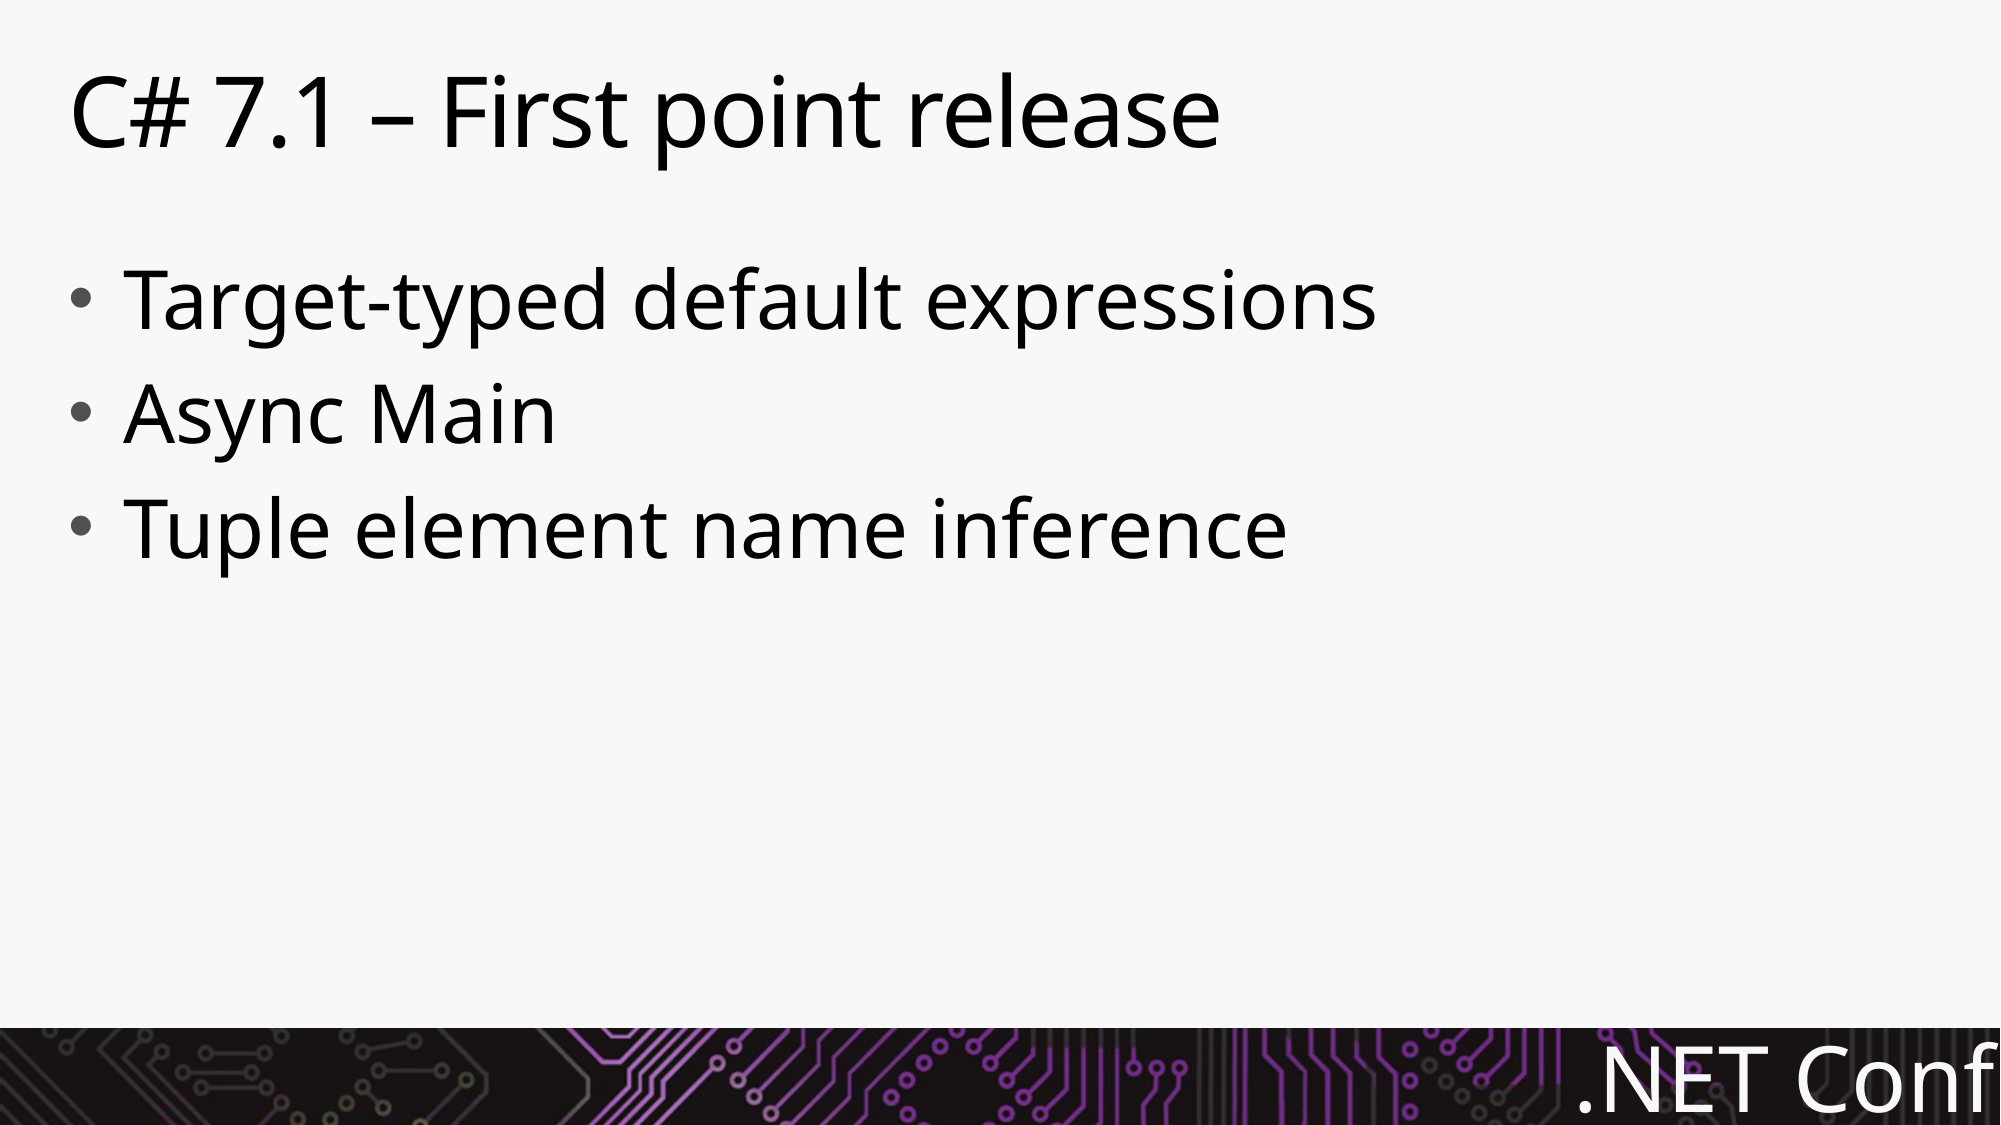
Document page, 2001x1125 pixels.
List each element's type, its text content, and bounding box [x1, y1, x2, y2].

title C# 7.1 – First point release [44, 47, 1957, 196]
picture [0, 1028, 2000, 1125]
list Target-typed default expressions Async Main Tuple element name inference [44, 232, 1956, 600]
